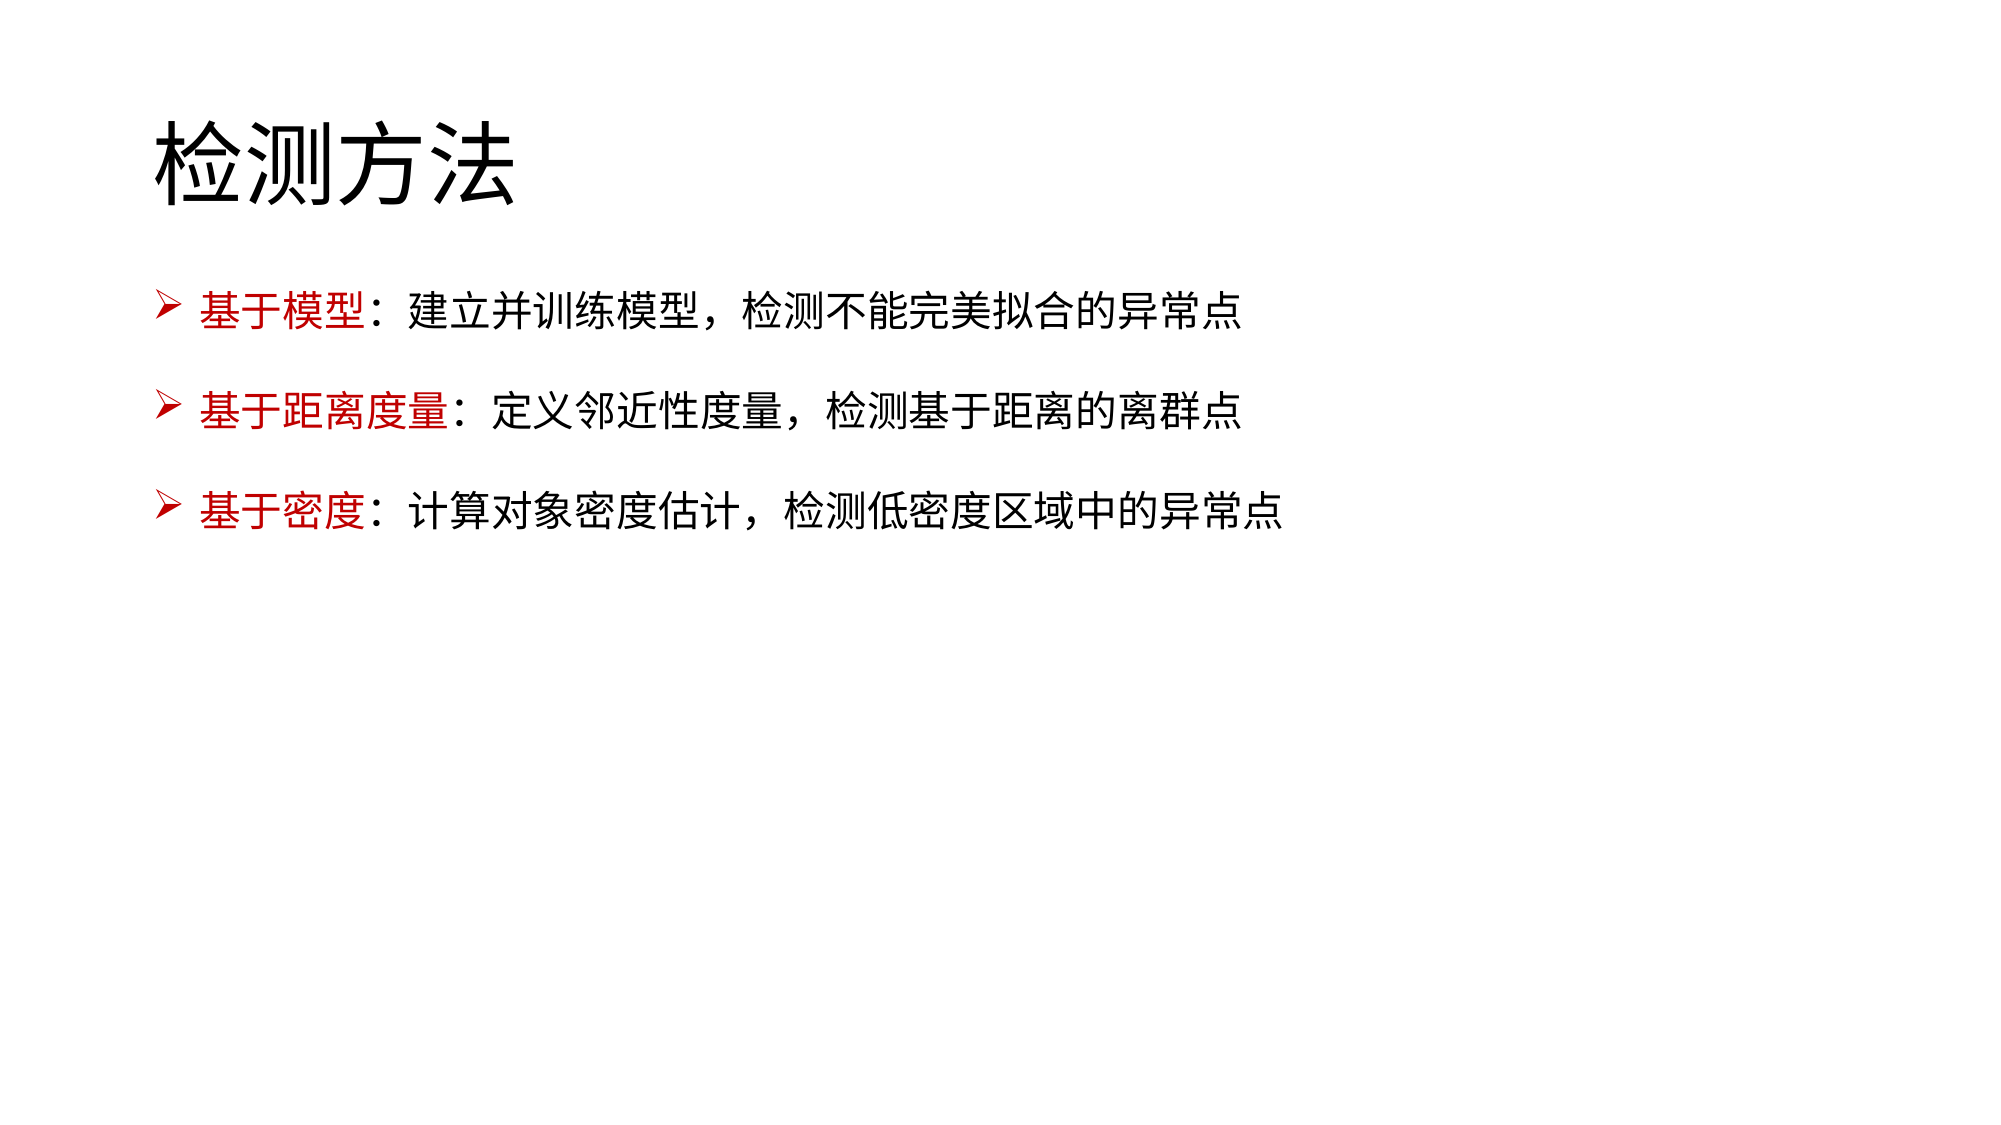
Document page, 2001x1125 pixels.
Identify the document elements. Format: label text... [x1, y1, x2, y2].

title 检测方法 [137, 59, 1863, 278]
text_box 基于模型：建立并训练模型，检测不能完美拟合的异常点 基于距离度量：定义邻近性度量，检测基于距离的离群点 基于密度：计算对象密度估计，检测低密度区域中的异常点 [137, 277, 1597, 543]
